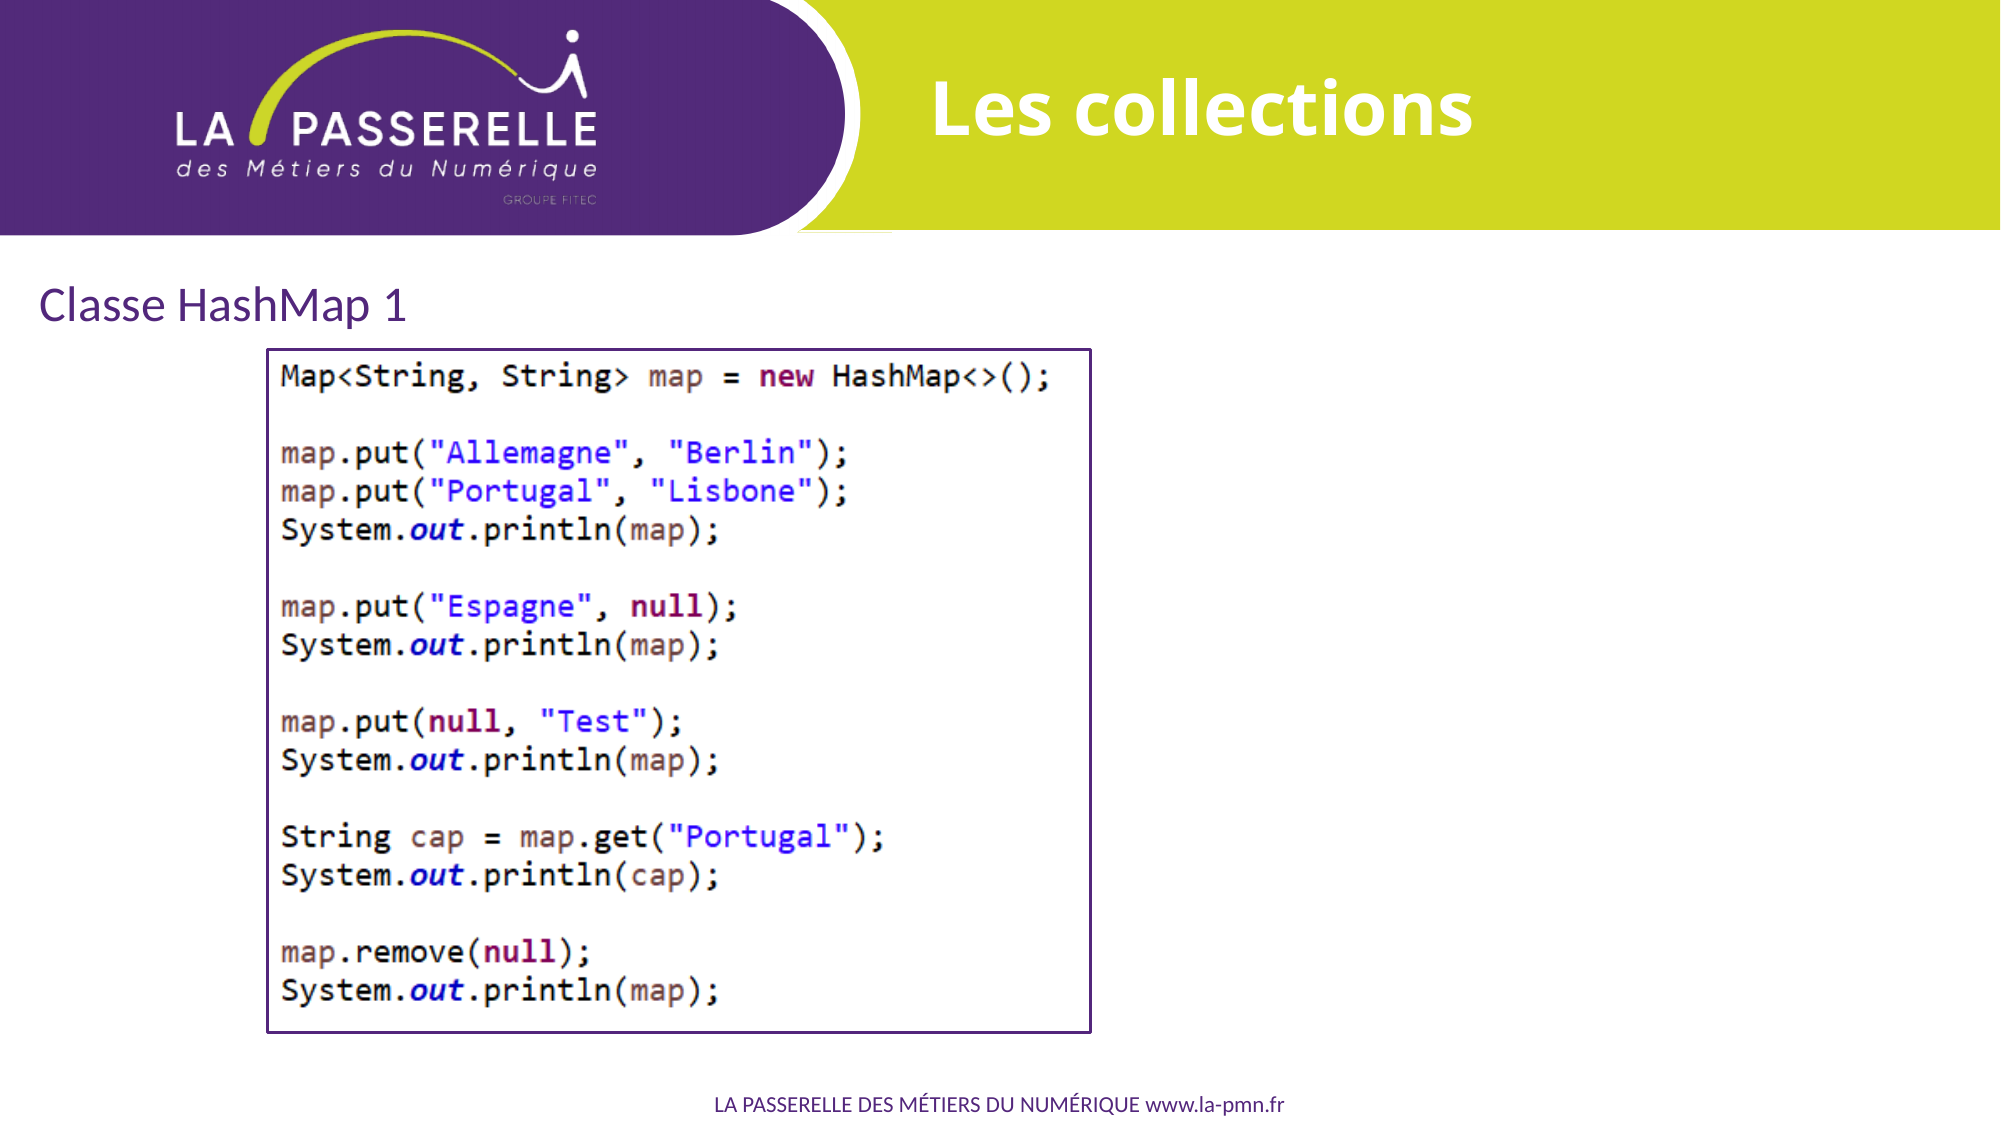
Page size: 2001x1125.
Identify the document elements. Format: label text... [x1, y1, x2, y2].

picture [268, 350, 1090, 1032]
text_box LA PASSERELLE DES MÉTIERS DU NUMÉRIQUE www.la-pmn.fr [0, 1082, 2000, 1125]
picture [0, 0, 892, 264]
text_box Les collections [915, 63, 1511, 154]
text_box Classe HashMap 1 [25, 264, 890, 351]
